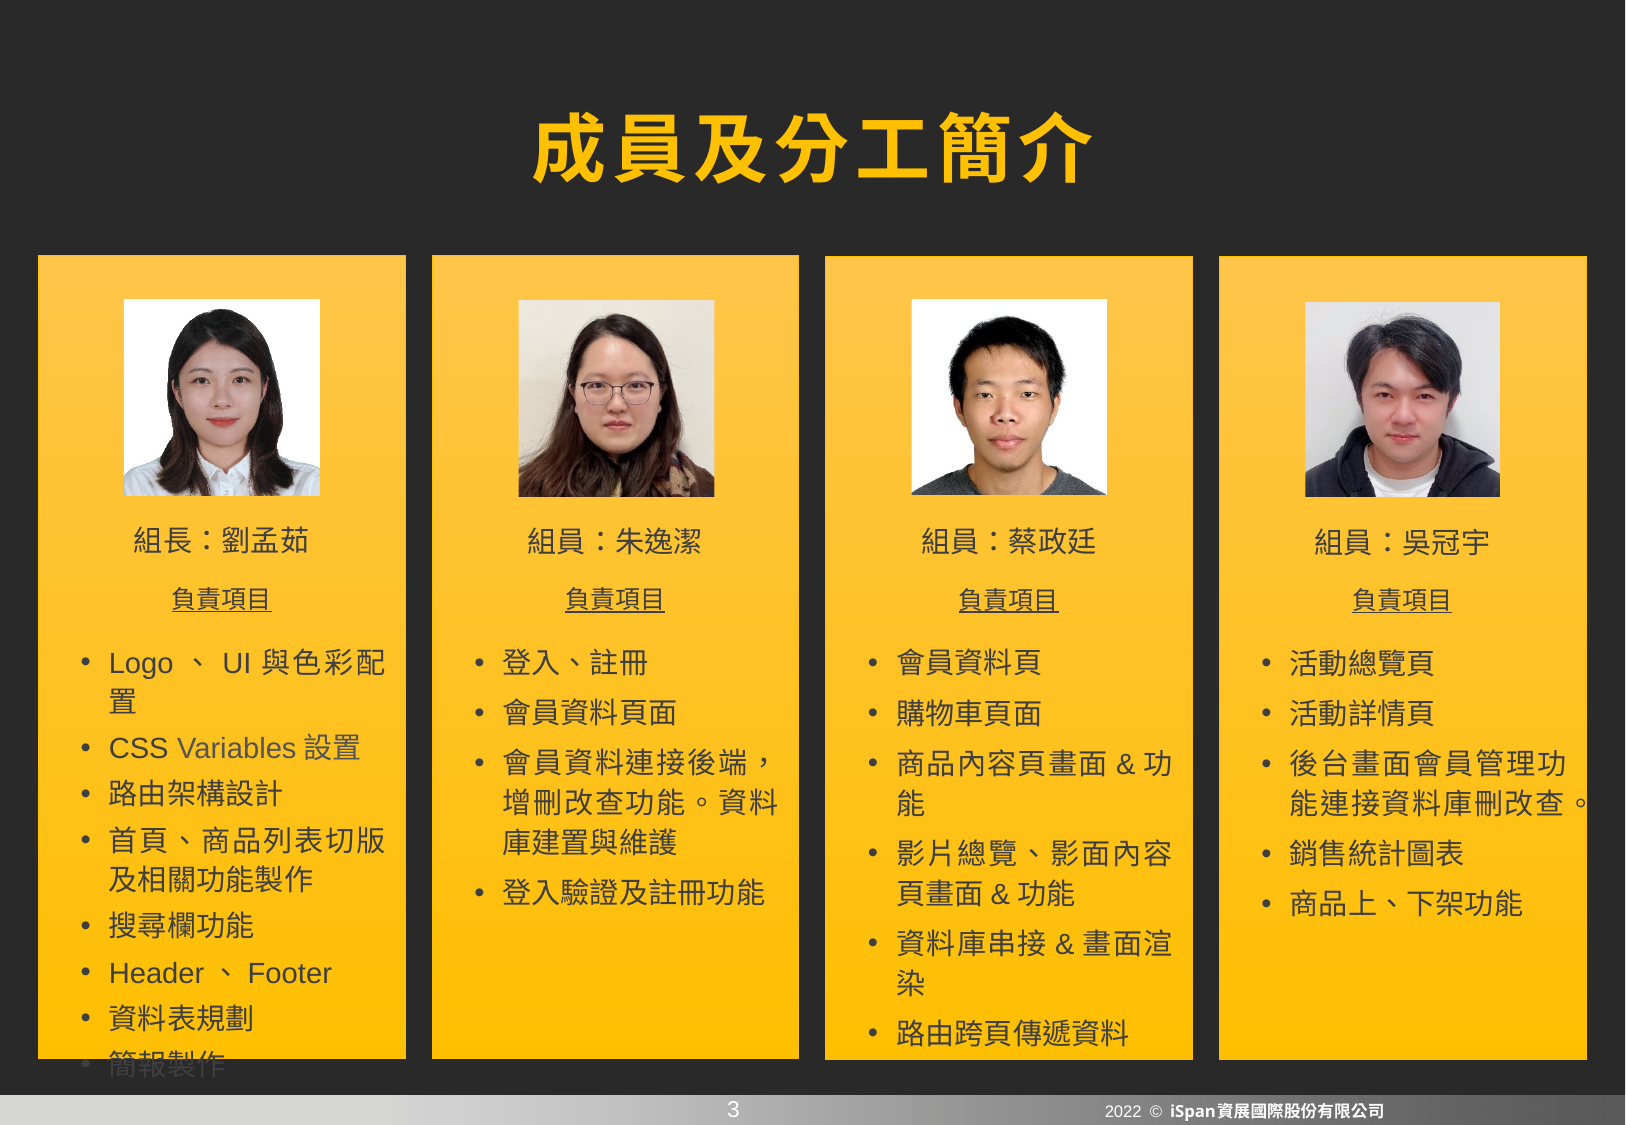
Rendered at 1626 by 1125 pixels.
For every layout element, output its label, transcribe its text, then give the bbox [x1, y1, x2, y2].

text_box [38, 255, 1587, 1060]
text_box 成員及分工簡介 [103, 89, 1522, 204]
picture [0, 0, 1626, 1125]
